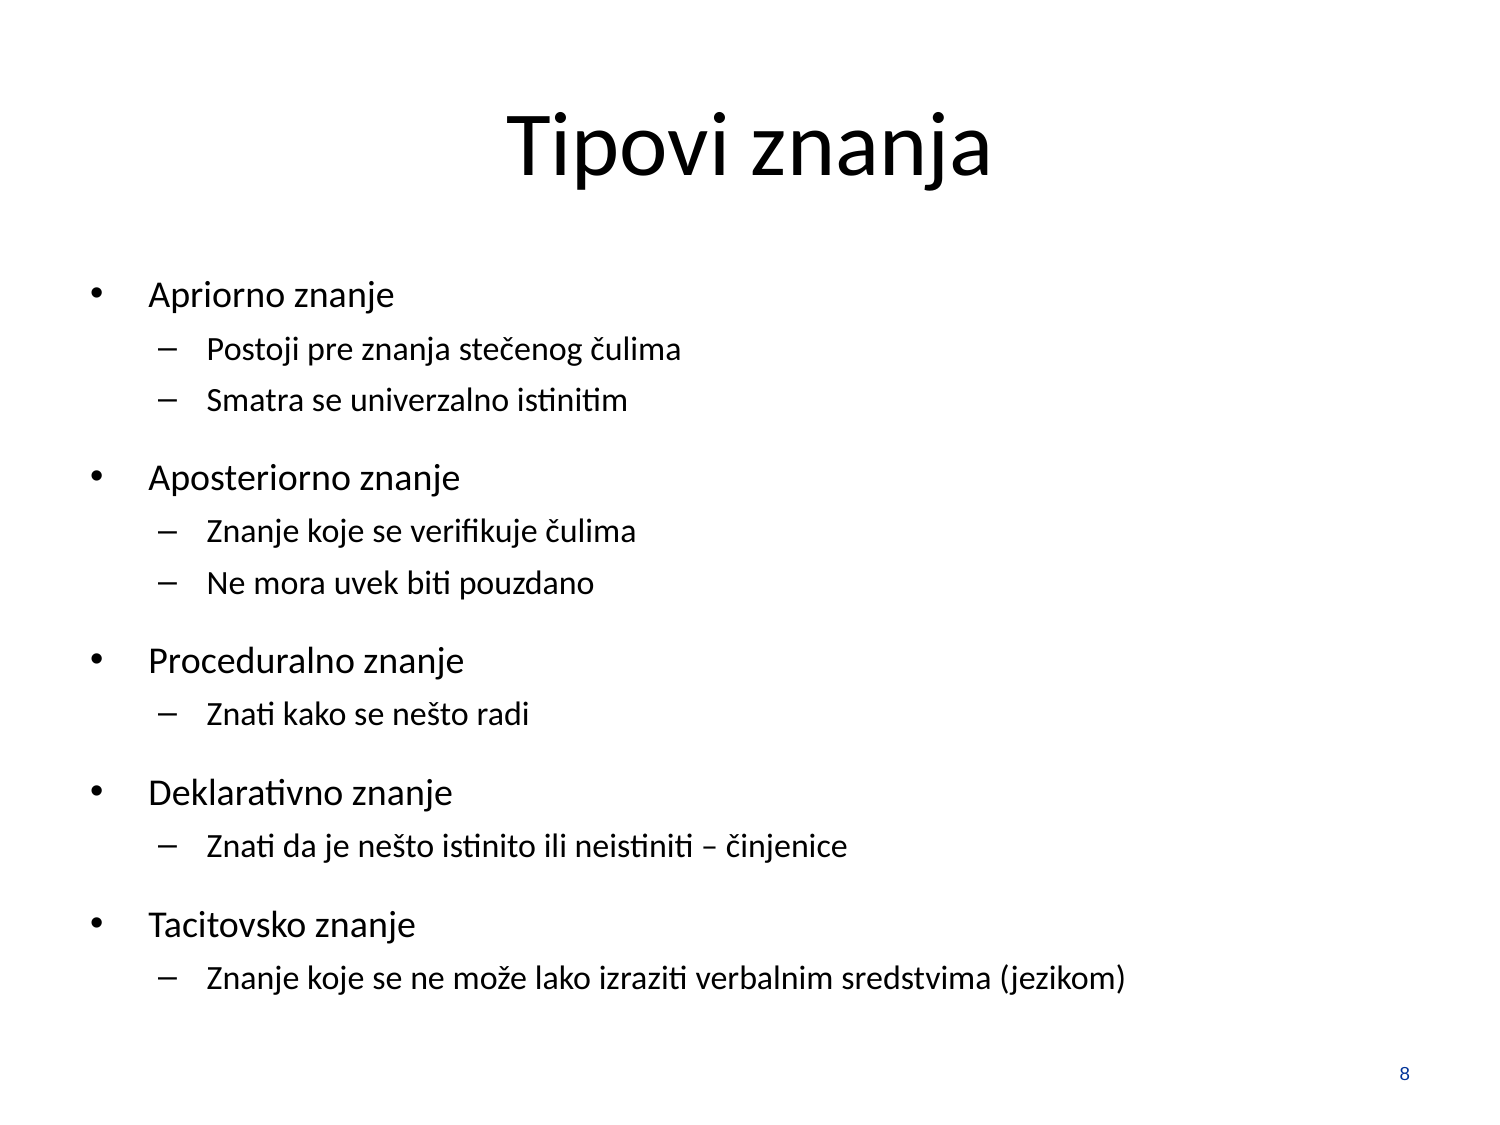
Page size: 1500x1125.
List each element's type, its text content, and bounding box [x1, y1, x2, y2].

slide_number 8 [1074, 1042, 1425, 1103]
list Apriorno znanje Postoji pre znanja stečenog čulima Smatra se univerzalno istinitim Aposteriorno znanje Znanje koje se verifikuje čulima Ne mora uvek biti pouzdano Proceduralno znanje Znati kako se nešto radi Deklarativno znanje Znati da je nešto istinito ili neistiniti – činjenice Tacitovsko znanje Znanje koje se ne može lako izraziti verbalnim sredstvima (jezikom) [75, 262, 1425, 1005]
title Tipovi znanja [75, 45, 1425, 233]
